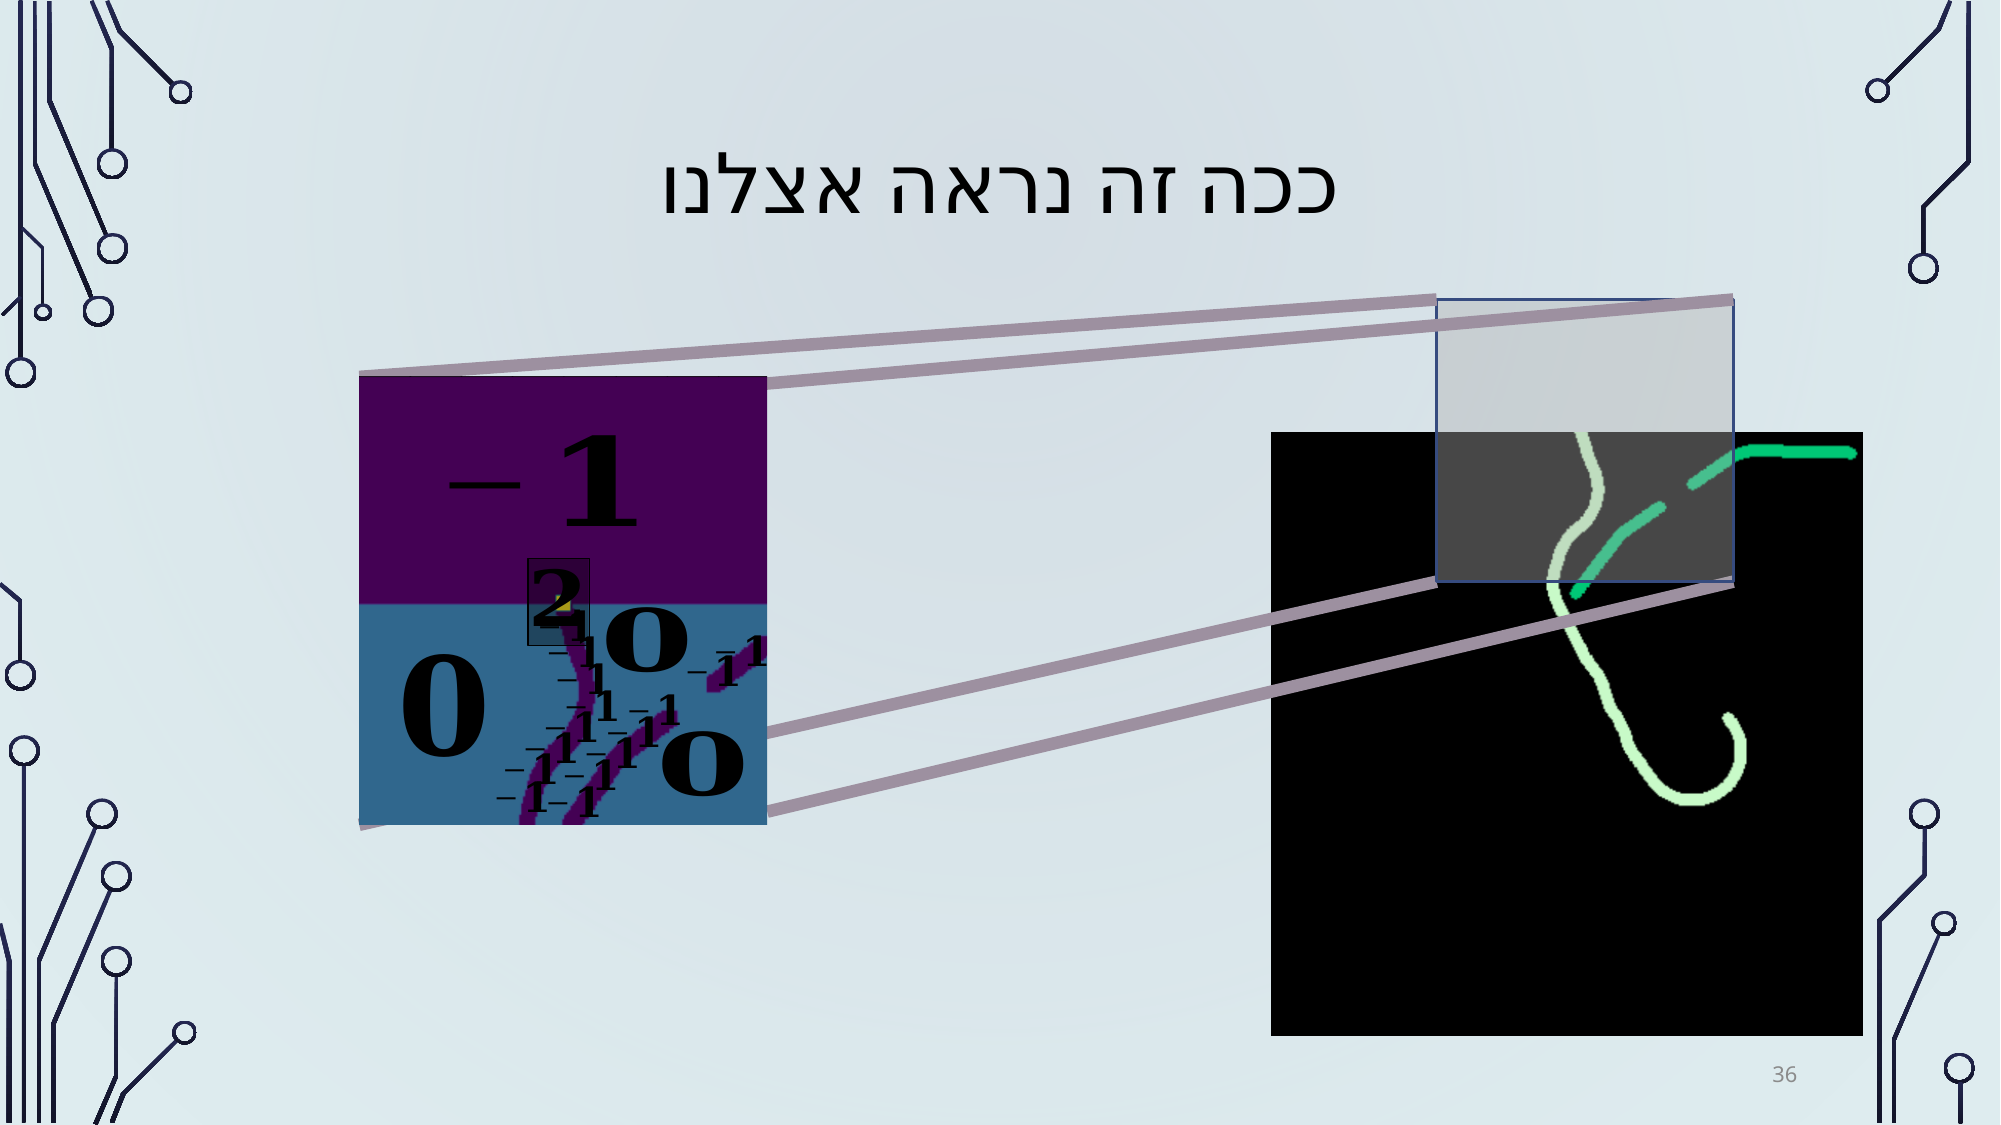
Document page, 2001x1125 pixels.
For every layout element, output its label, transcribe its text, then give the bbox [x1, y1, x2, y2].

title ככה זה נראה אצלנו [187, 65, 1813, 309]
slide_number 36 [1686, 1045, 1813, 1106]
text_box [358, 299, 1863, 1036]
